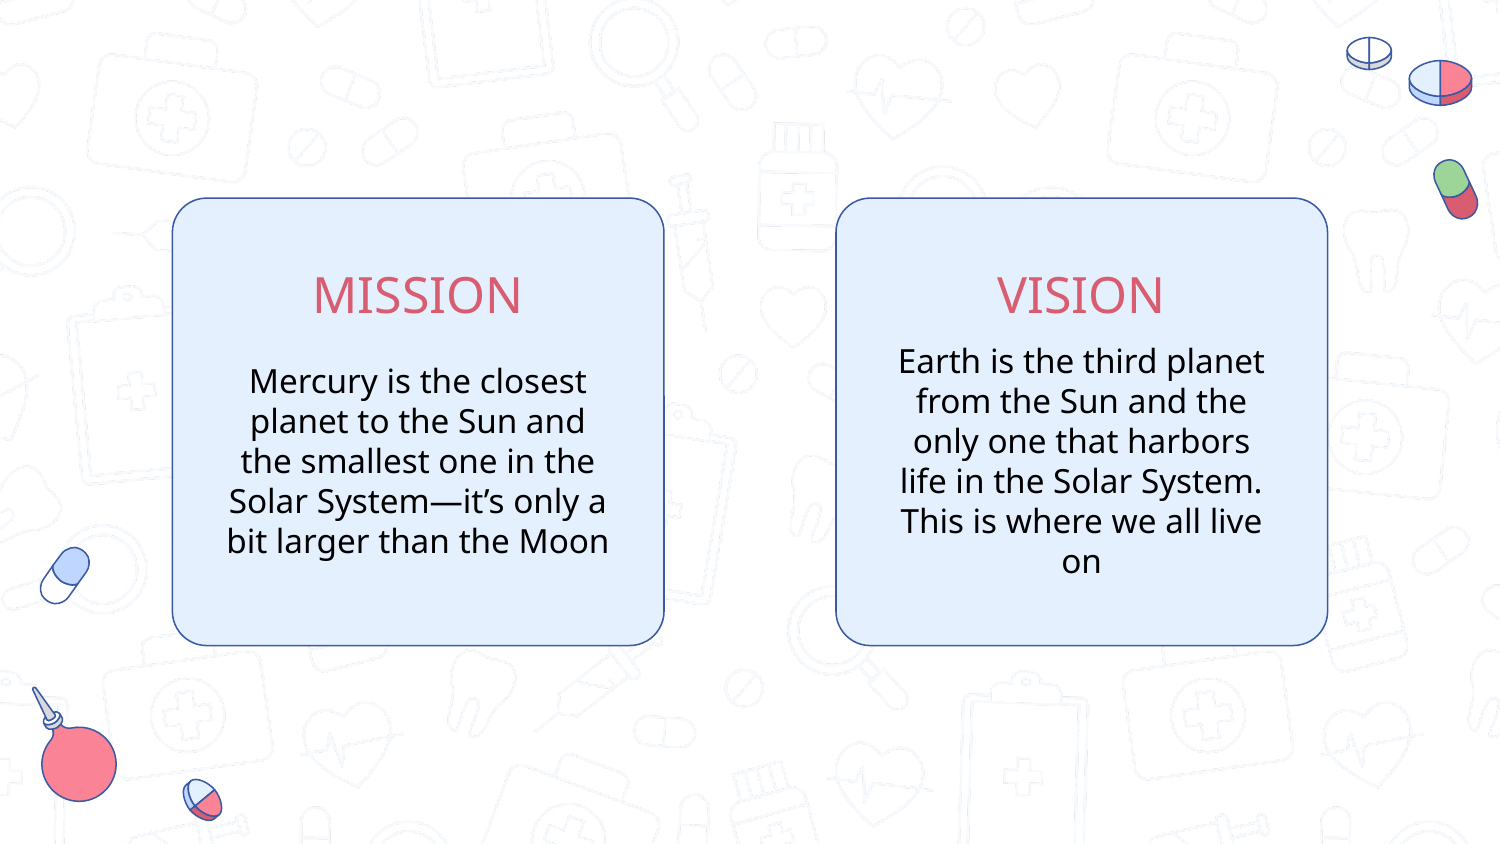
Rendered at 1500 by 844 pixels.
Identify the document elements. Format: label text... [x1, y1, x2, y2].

text_box [172, 198, 665, 646]
subtitle VISION [887, 255, 1277, 332]
subtitle Mercury is the closest planet to the Sun and the smallest one in the Solar System—it’s only a bit larger than the Moon [223, 332, 613, 589]
text_box [835, 198, 1328, 646]
picture [0, 0, 1500, 844]
subtitle Earth is the third planet from the Sun and the only one that harbors life in the Solar System. This is where we all live on [887, 332, 1277, 589]
subtitle MISSION [223, 255, 613, 332]
